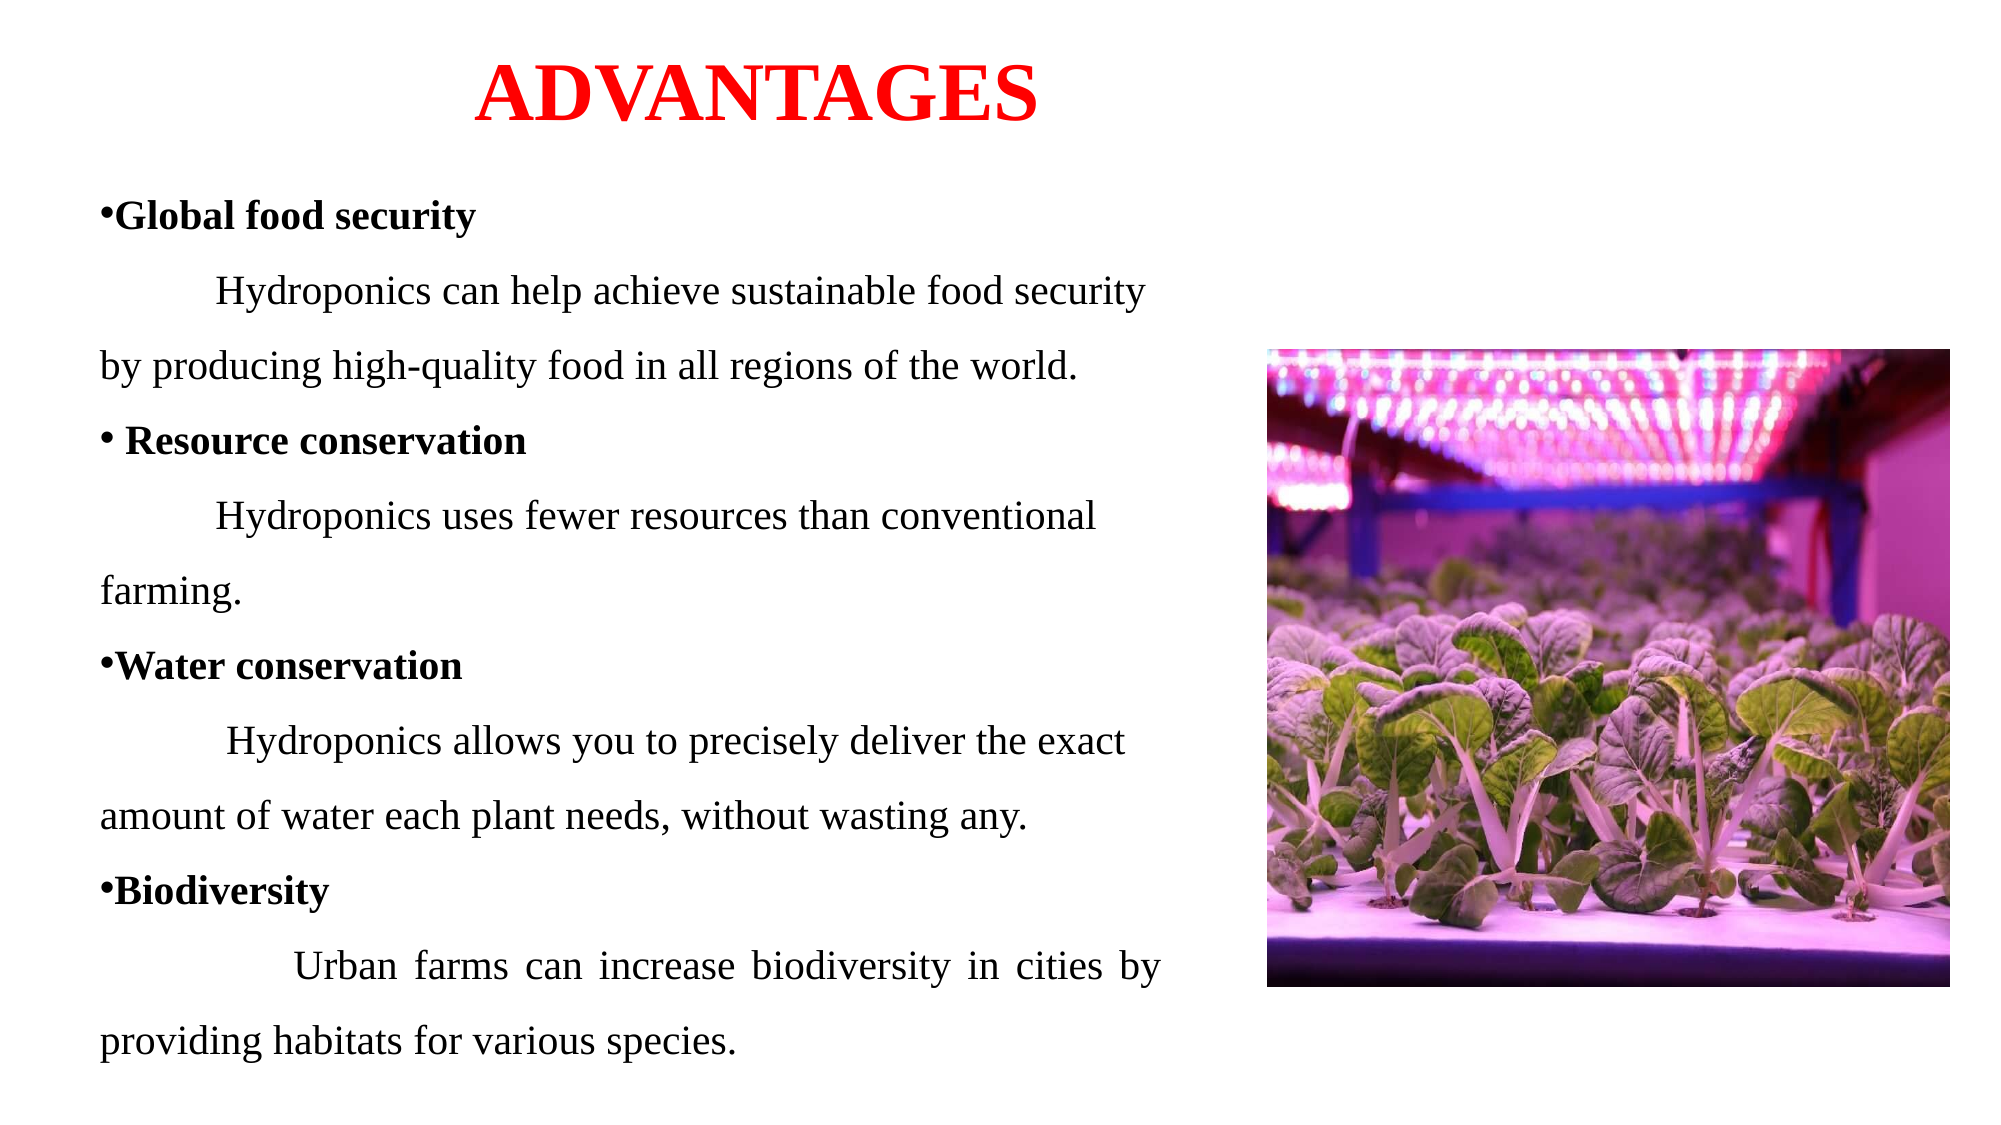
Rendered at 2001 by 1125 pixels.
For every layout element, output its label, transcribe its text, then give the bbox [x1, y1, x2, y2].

picture [1267, 349, 1951, 988]
title ADVANTAGES [474, 37, 1369, 139]
list Global food security Hydroponics can help achieve sustainable food security by producing high-quality food in all regions of the world. Resource conservation Hydroponics uses fewer resources than conventional farming. Water conservation Hydroponics allows you to precisely deliver the exact amount of water each plant needs, without wasting any. Biodiversity Urban farms can increase biodiversity in cities by providing habitats for various species. [99, 162, 1163, 1125]
